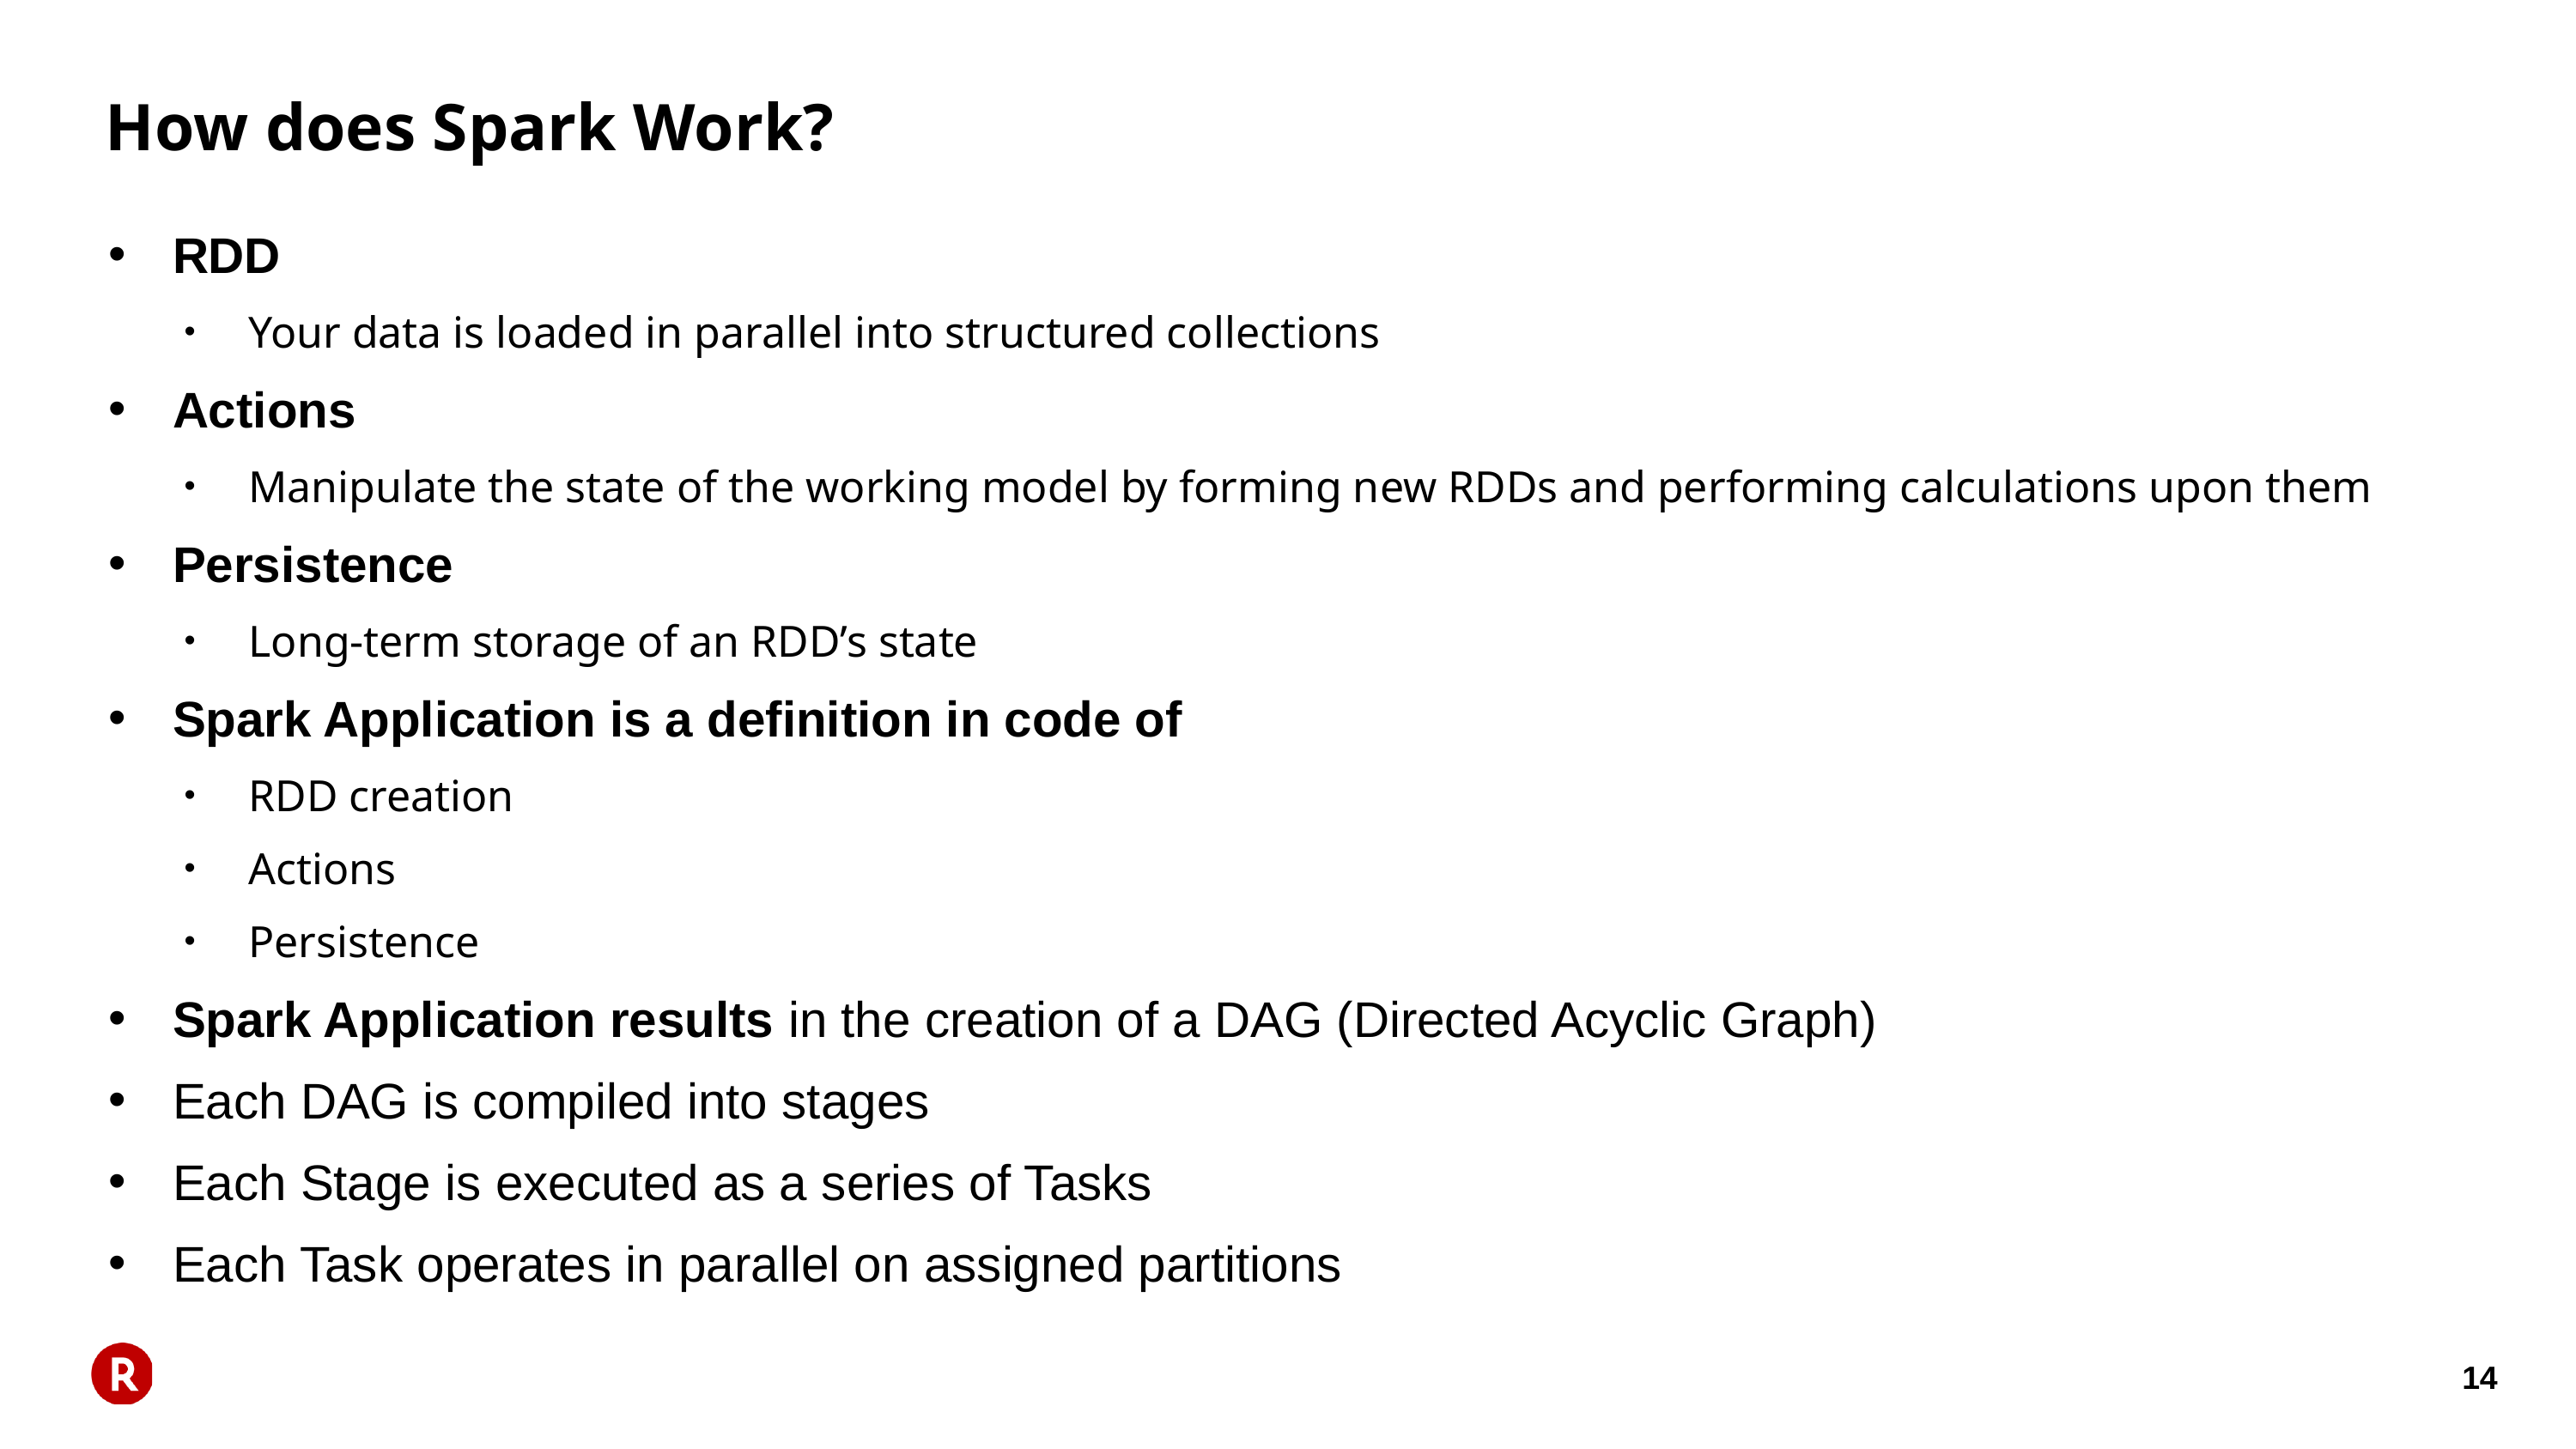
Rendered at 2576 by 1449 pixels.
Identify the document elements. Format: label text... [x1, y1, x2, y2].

title How does Spark Work? [94, 67, 2486, 183]
list RDD Your data is loaded in parallel into structured collections Actions Manipulate the state of the working model by forming new RDDs and performing calculations upon them Persistence Long-term storage of an RDD’s state Spark Application is a definition in code of RDD creation Actions Persistence Spark Application results in the creation of a DAG (Directed Acyclic Graph) Each DAG is compiled into stages Each Stage is executed as a series of Tasks Each Task operates in parallel on assigned partitions [95, 217, 2485, 1307]
